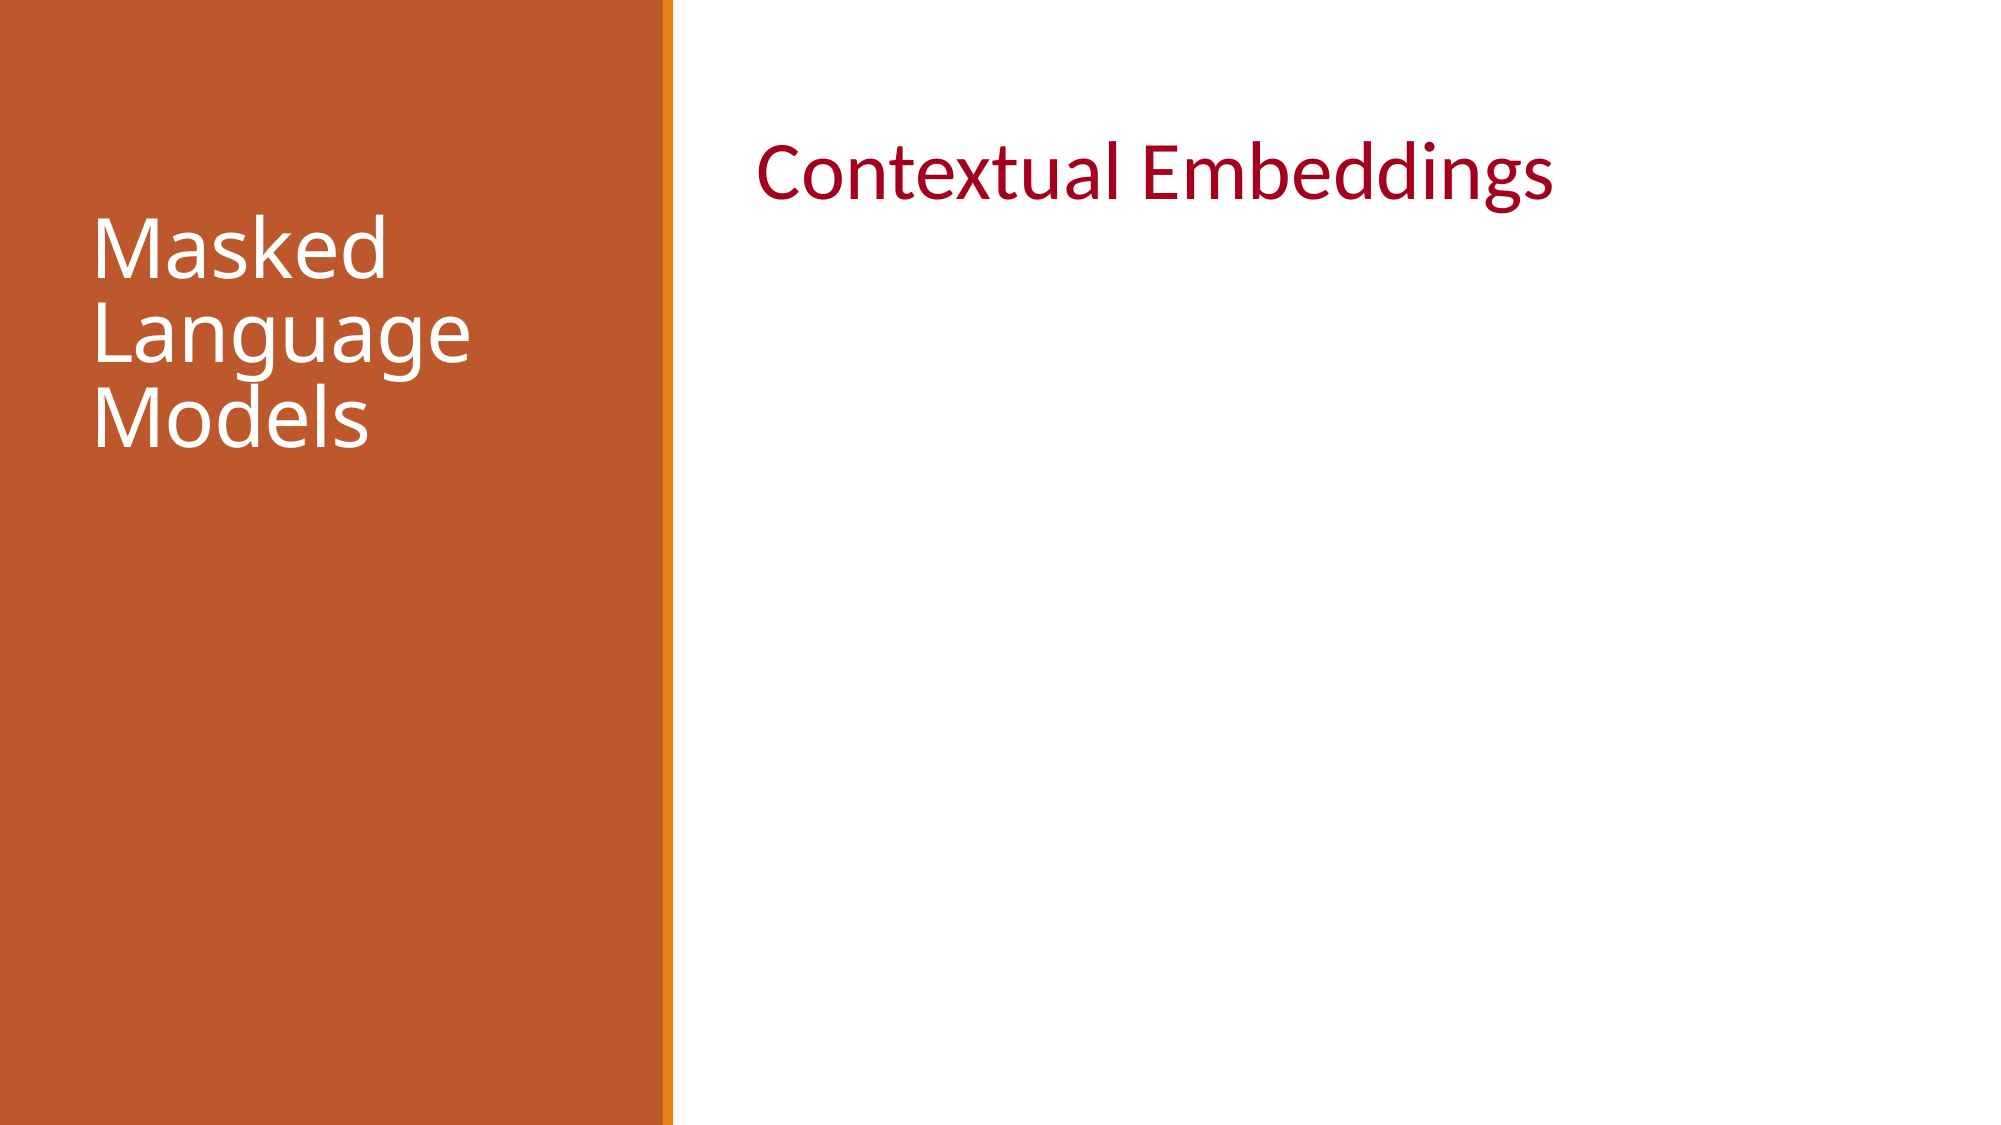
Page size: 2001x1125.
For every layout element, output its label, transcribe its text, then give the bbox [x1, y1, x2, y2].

list Contextual Embeddings [756, 120, 1853, 983]
title Masked Language Models [75, 97, 600, 473]
